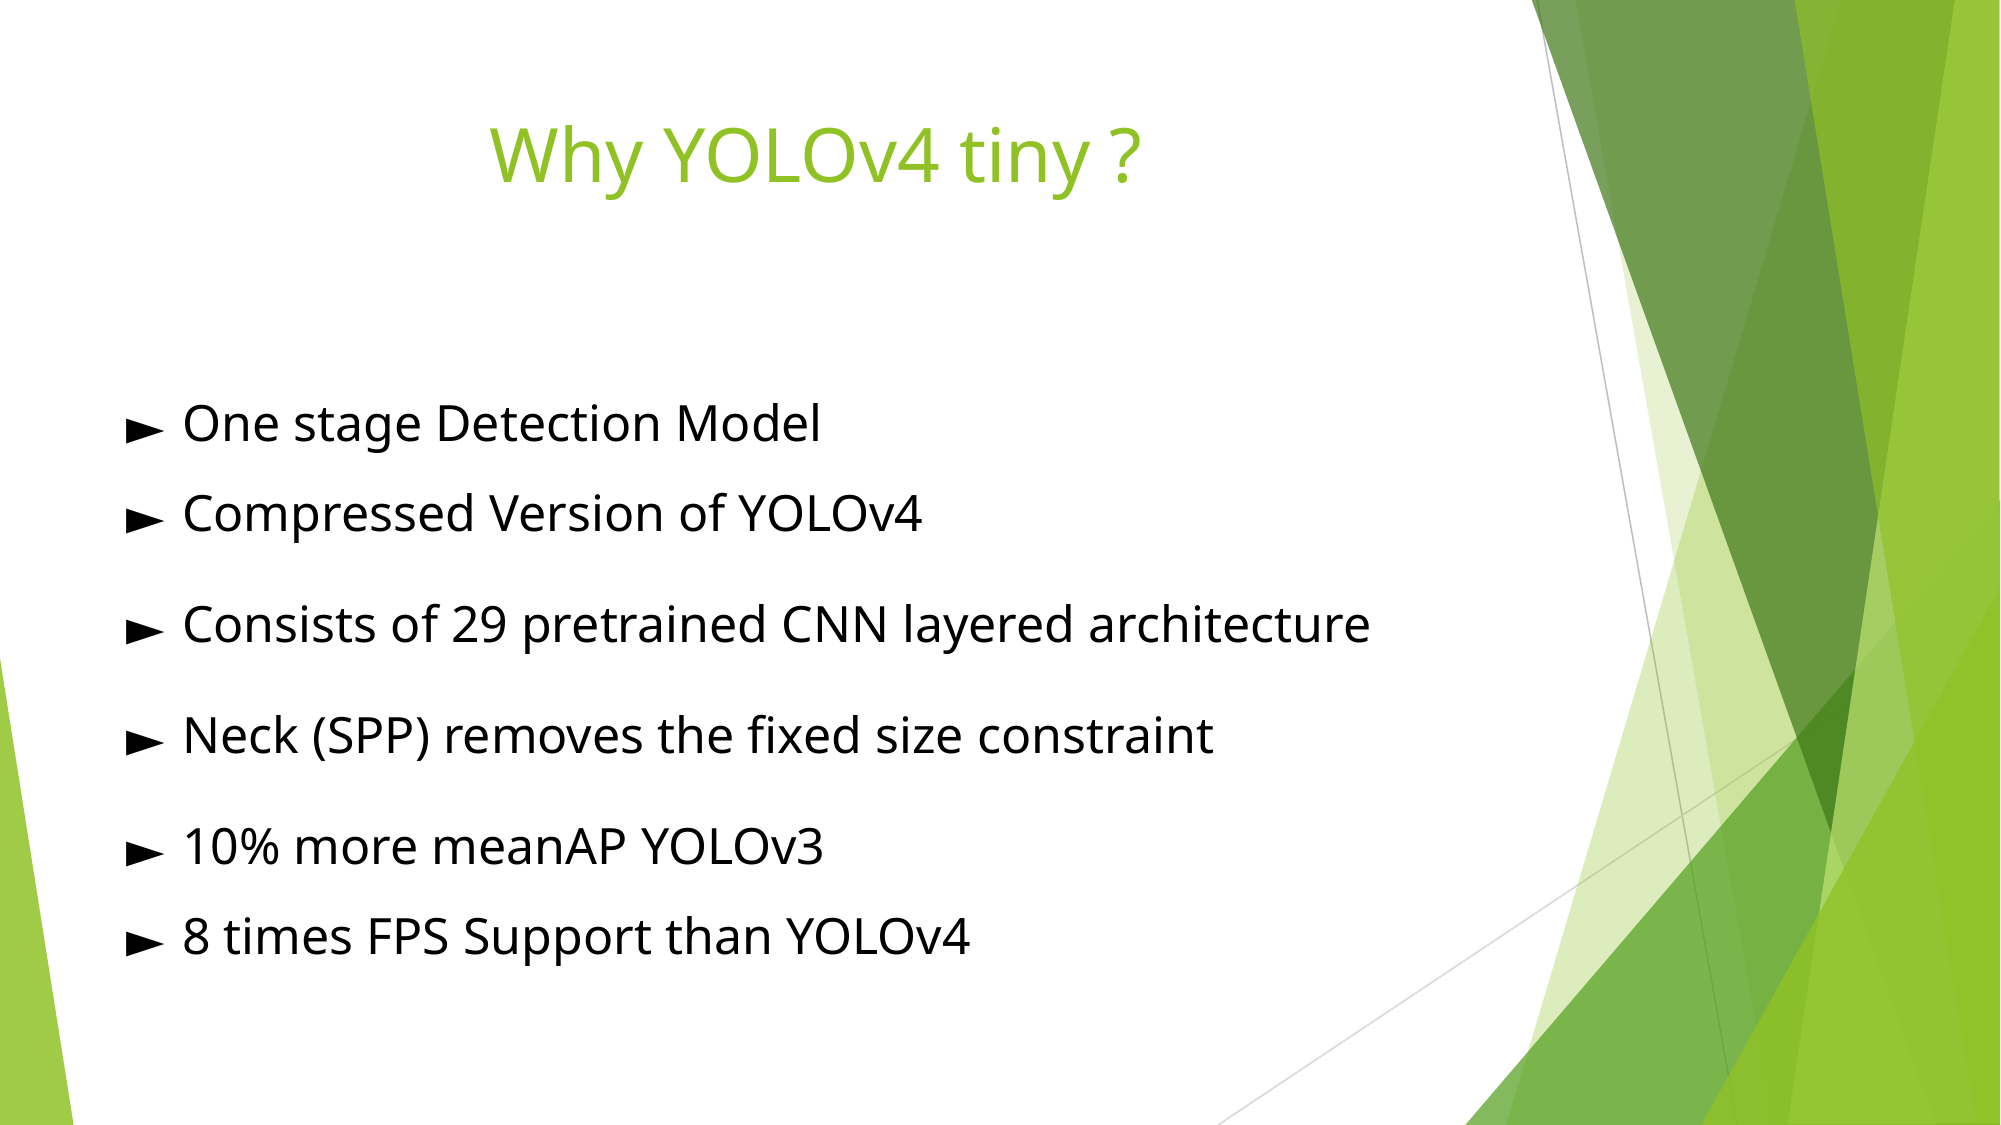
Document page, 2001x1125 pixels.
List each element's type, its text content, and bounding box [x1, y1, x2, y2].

text_box [1140, 997, 1644, 1081]
title Why YOLOv4 tiny ? [111, 99, 1522, 317]
list One stage Detection Model Compressed Version of YOLOv4 Consists of 29 pretrained CNN layered architecture Neck (SPP) removes the fixed size constraint 10% more meanAP YOLOv3 8 times FPS Support than YOLOv4 [111, 354, 1522, 992]
